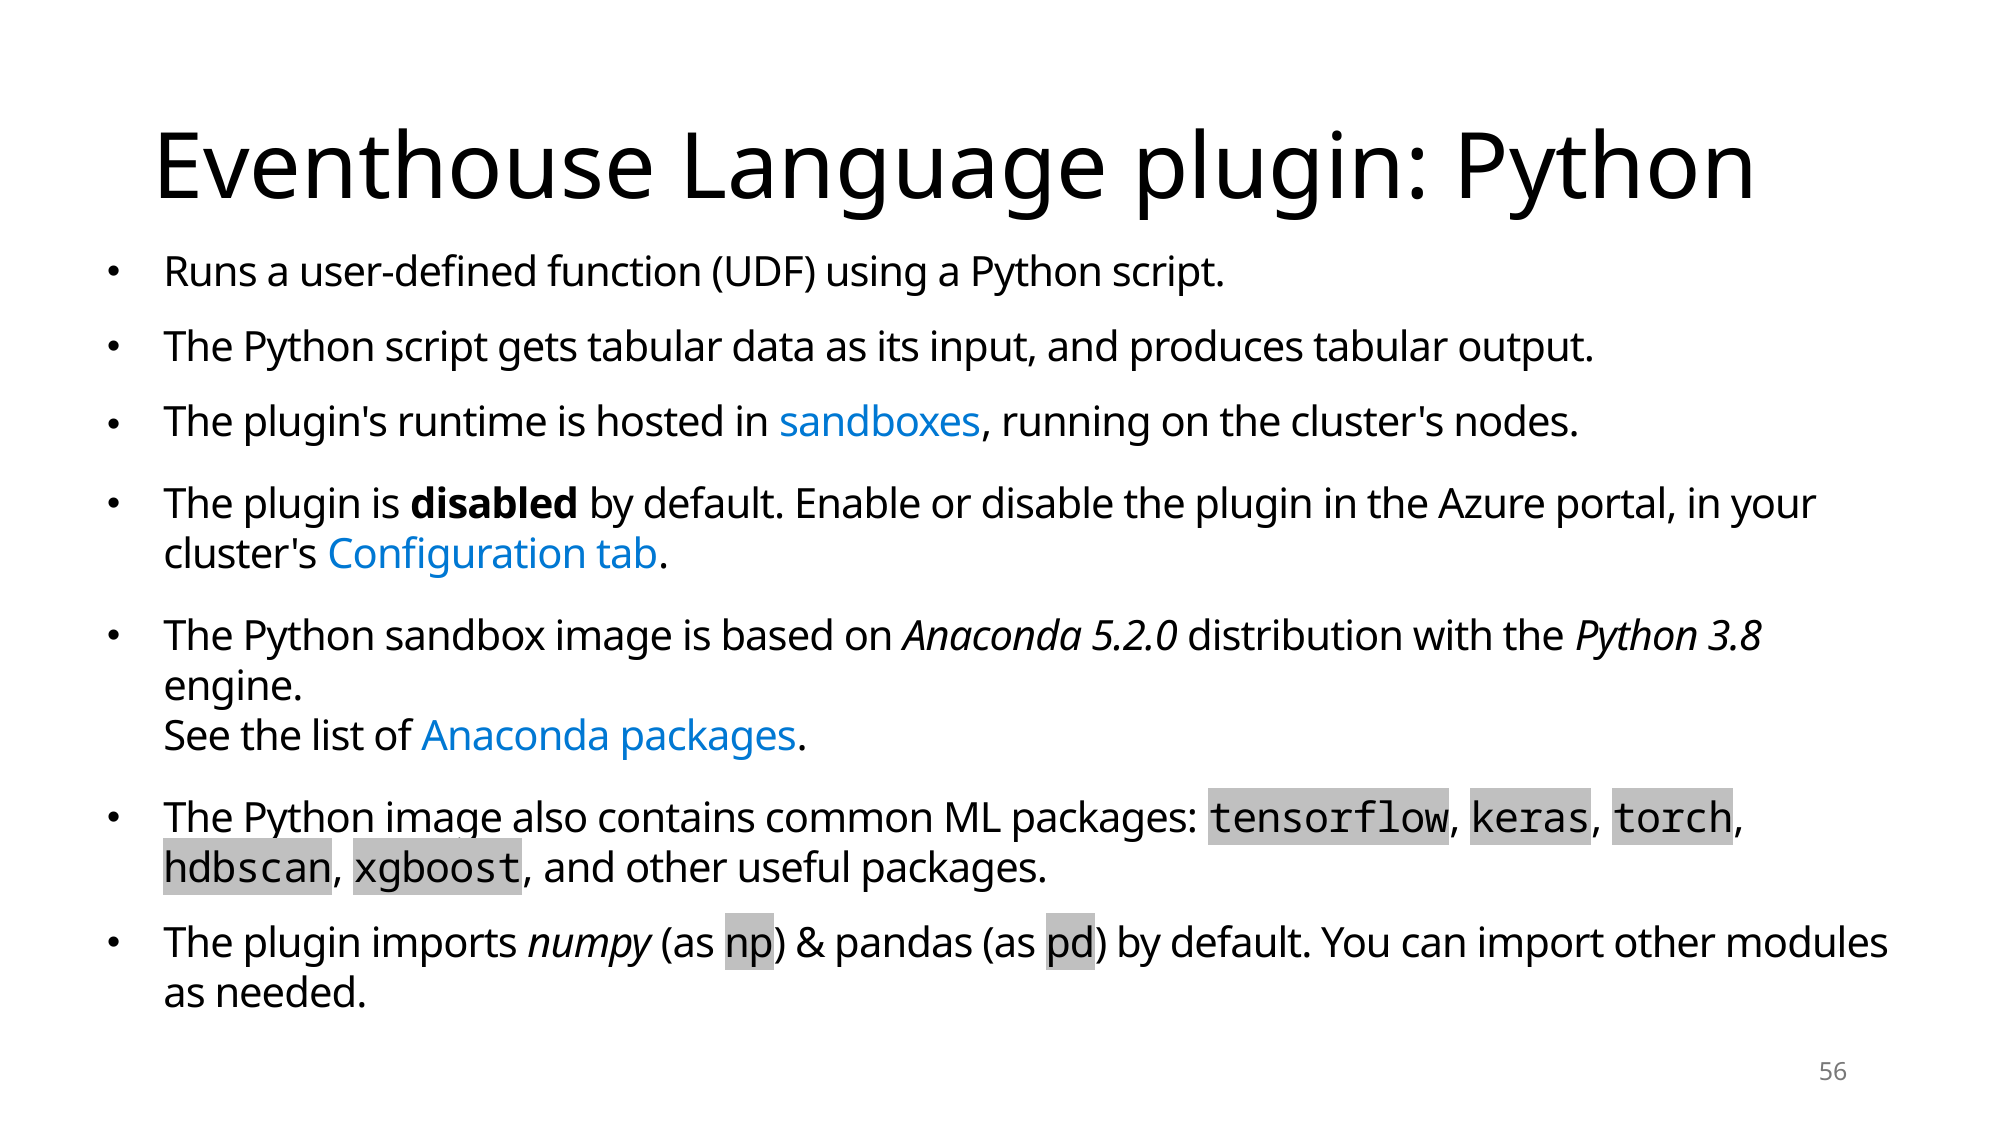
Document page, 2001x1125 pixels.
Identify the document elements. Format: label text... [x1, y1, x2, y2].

slide_number 56 [1412, 1042, 1863, 1103]
text_box Runs a user-defined function (UDF) using a Python script. The Python script gets tabular data as its input, and produces tabular output. The plugin's runtime is hosted in sandboxes, running on the cluster's nodes. The plugin is disabled by default. Enable or disable the plugin in the Azure portal, in your cluster's Configuration tab. The Python sandbox image is based on Anaconda 5.2.0 distribution with the Python 3.8 engine. See the list of Anaconda packages. The Python image also contains common ML packages: tensorflow, keras, torch, hdbscan, xgboost, and other useful packages. The plugin imports numpy (as np) & pandas (as pd) by default. You can import other modules as needed. [92, 237, 1908, 1024]
title Eventhouse Language plugin: Python [137, 59, 1863, 237]
